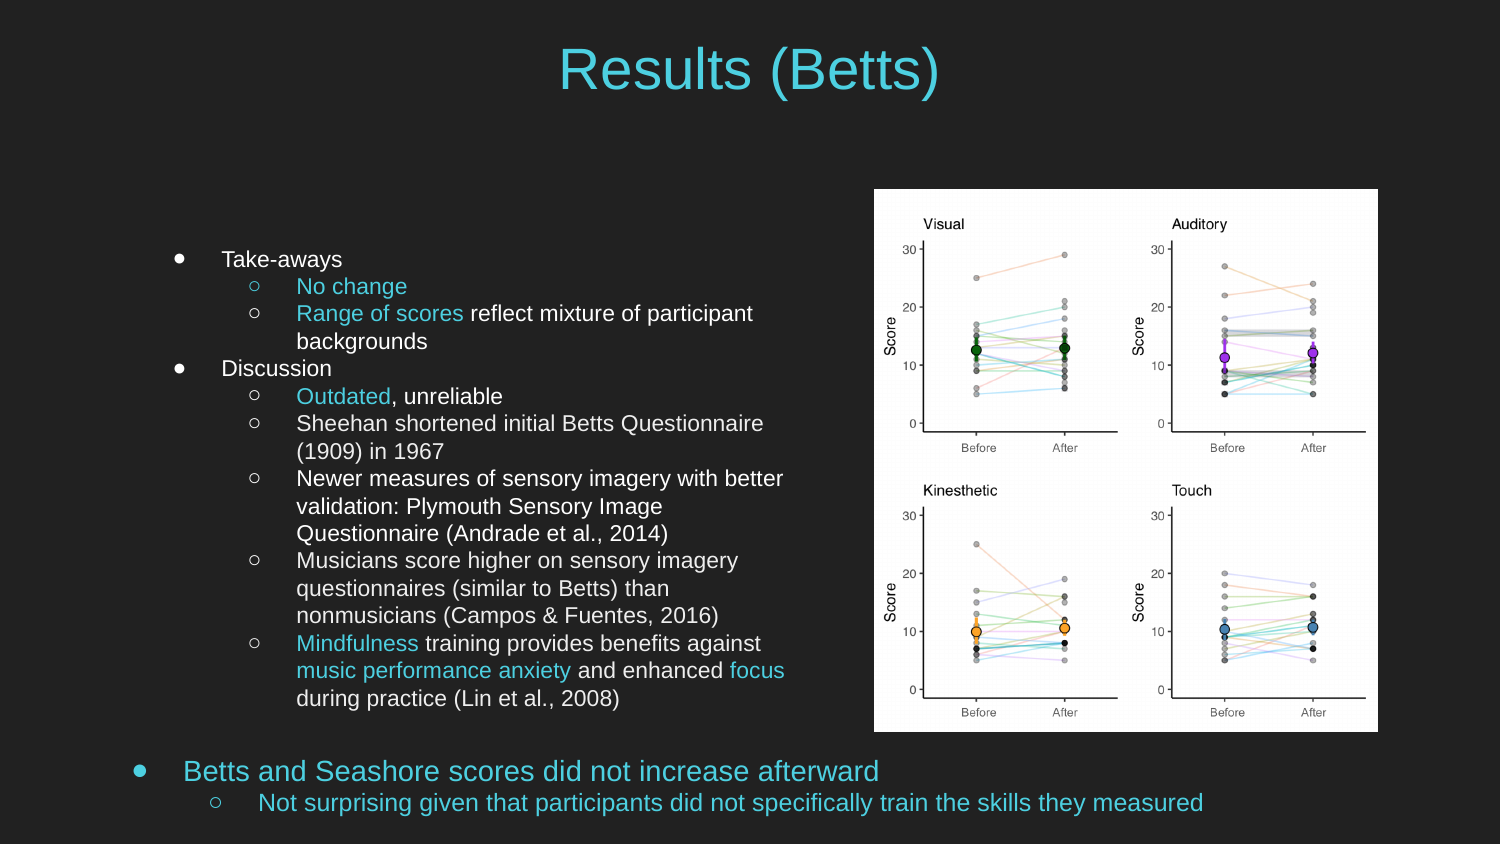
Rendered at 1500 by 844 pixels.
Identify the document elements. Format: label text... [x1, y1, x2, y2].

text_box Betts and Seashore scores did not increase afterward Not surprising given that participants did not specifically train the skills they measured [93, 736, 1367, 844]
picture [874, 188, 1379, 732]
text_box Take-aways No change Range of scores reflect mixture of participant backgrounds Discussion Outdated, unreliable Sheehan shortened initial Betts Questionnaire (1909) in 1967 Newer measures of sensory imagery with better validation: Plymouth Sensory Image Questionnaire (Andrade et al., 2014) Musicians score higher on sensory imagery questionnaires (similar to Betts) than nonmusicians (Campos & Fuentes, 2016) Mindfulness training provides benefits against music performance anxiety and enhanced focus during practice (Lin et al., 2008) [131, 229, 819, 726]
subtitle Results (Betts) [51, 16, 1449, 147]
